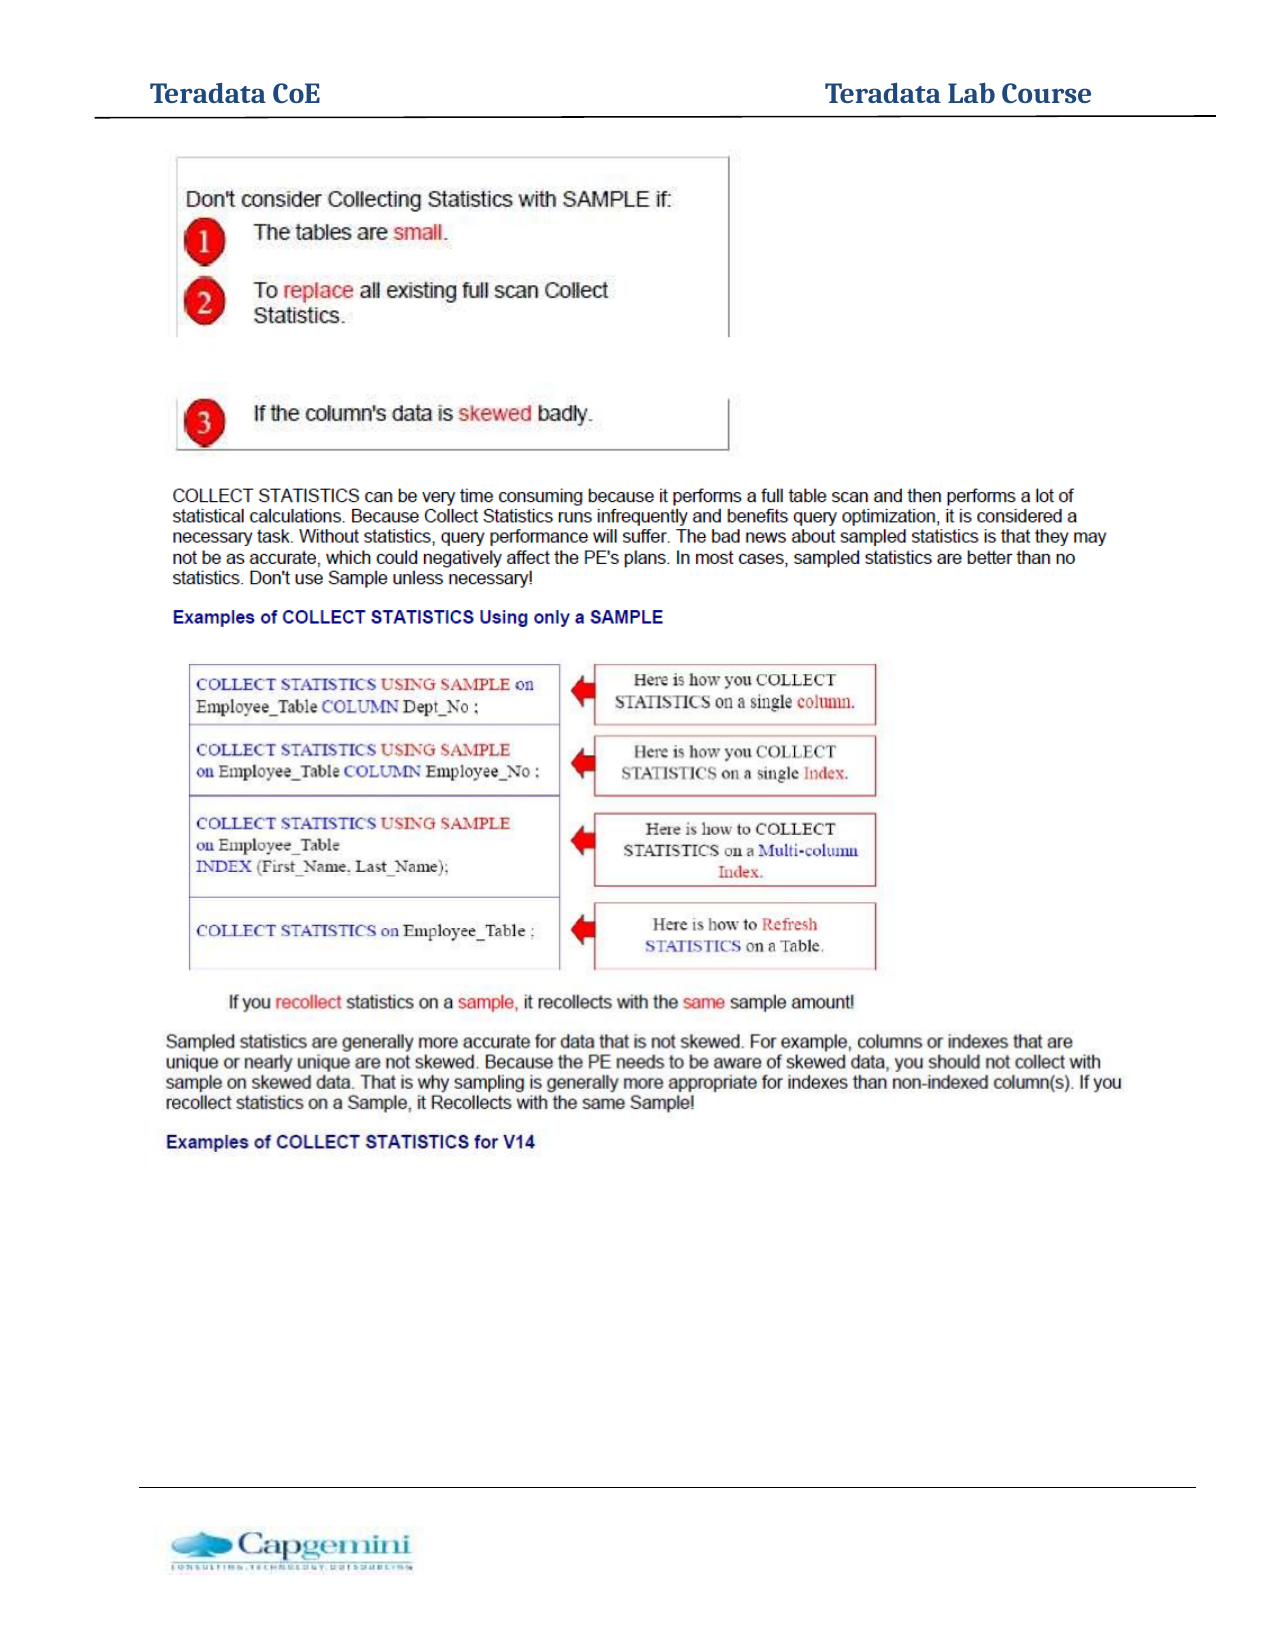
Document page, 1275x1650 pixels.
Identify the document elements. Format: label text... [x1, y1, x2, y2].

text_box [153, 1526, 425, 1575]
text_box Teradata Lab Course [823, 76, 1109, 111]
text_box Teradata CoE [147, 76, 336, 111]
text_box [153, 382, 786, 464]
text_box [139, 1464, 1197, 1490]
text_box [153, 464, 1128, 1163]
text_box [153, 149, 780, 382]
